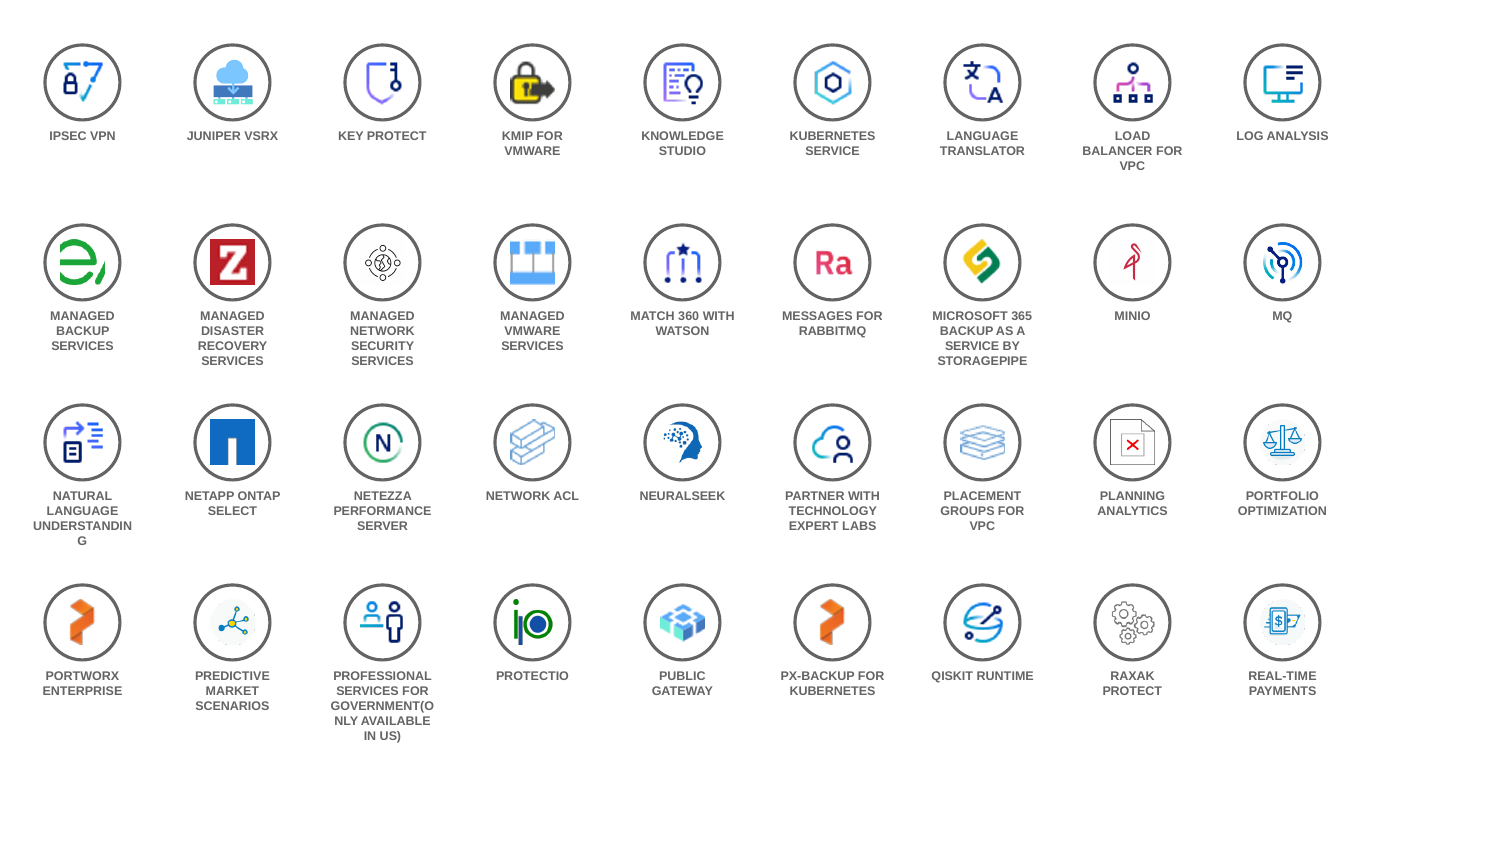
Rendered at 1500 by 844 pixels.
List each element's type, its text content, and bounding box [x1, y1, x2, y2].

picture [209, 599, 256, 646]
picture [209, 59, 256, 106]
text_box [344, 584, 420, 650]
picture [359, 239, 406, 286]
text_box [1244, 404, 1320, 480]
text_box [44, 44, 120, 110]
picture [59, 419, 106, 466]
text_box MQ [1229, 307, 1335, 323]
text_box KNOWLEDGE STUDIO [629, 127, 735, 158]
text_box [1109, 292, 1156, 300]
text_box [209, 292, 256, 300]
picture [659, 59, 706, 106]
picture [359, 419, 406, 466]
text_box MANAGED DISASTER RECOVERY SERVICES [179, 307, 285, 368]
text_box LOG ANALYSIS [1229, 127, 1335, 143]
text_box PUBLIC GATEWAY [629, 667, 735, 698]
text_box [194, 224, 270, 290]
text_box JUNIPER VSRX [179, 127, 285, 143]
text_box [359, 112, 406, 120]
text_box [1094, 584, 1170, 650]
picture [1109, 599, 1156, 646]
text_box [44, 404, 120, 480]
text_box [359, 292, 406, 300]
text_box RAXAK PROTECT [1079, 667, 1185, 698]
text_box [809, 292, 856, 300]
picture [959, 419, 1006, 466]
text_box [494, 584, 570, 650]
text_box NATURAL LANGUAGE UNDERSTANDING [29, 487, 135, 548]
text_box MANAGED VMWARE SERVICES [479, 307, 585, 353]
text_box REAL-TIME PAYMENTS [1229, 667, 1335, 698]
text_box PARTNER WITH TECHNOLOGY EXPERT LABS [779, 487, 885, 533]
text_box [209, 112, 256, 120]
text_box KMIP FOR VMWARE [479, 127, 585, 158]
picture [809, 599, 856, 646]
text_box [1094, 404, 1170, 480]
picture [509, 59, 556, 106]
text_box [644, 584, 720, 650]
text_box [44, 224, 120, 290]
picture [209, 239, 256, 286]
text_box PROFESSIONAL SERVICES FOR GOVERNMENT(ONLY AVAILABLE IN US) [329, 667, 435, 743]
text_box [794, 44, 870, 110]
text_box [509, 292, 556, 300]
picture [659, 419, 706, 466]
text_box [194, 44, 270, 110]
text_box KUBERNETES SERVICE [779, 127, 885, 158]
text_box IPSEC VPN [29, 127, 135, 143]
text_box [494, 44, 570, 110]
text_box KEY PROTECT [329, 127, 435, 143]
text_box [1259, 112, 1306, 120]
text_box [959, 292, 1006, 300]
picture [959, 599, 1006, 646]
text_box MICROSOFT 365 BACKUP AS A SERVICE BY STORAGEPIPE [929, 307, 1035, 368]
picture [509, 599, 556, 646]
text_box [944, 44, 1020, 110]
text_box PREDICTIVE MARKET SCENARIOS [179, 667, 285, 713]
text_box [659, 292, 706, 300]
text_box NEURALSEEK [629, 487, 735, 503]
text_box PLACEMENT GROUPS FOR VPC [929, 487, 1035, 533]
picture [509, 419, 556, 466]
text_box [644, 44, 720, 110]
text_box MATCH 360 WITH WATSON [629, 307, 735, 338]
picture [359, 599, 406, 646]
picture [509, 239, 556, 286]
picture [809, 59, 856, 106]
text_box PLANNING ANALYTICS [1079, 487, 1185, 518]
text_box MESSAGES FOR RABBITMQ [779, 307, 885, 338]
text_box [194, 584, 270, 650]
text_box LANGUAGE TRANSLATOR [929, 127, 1035, 158]
text_box [944, 224, 1020, 290]
picture [59, 239, 106, 286]
text_box [59, 112, 106, 120]
text_box PROTECTIO [479, 667, 585, 683]
text_box [1109, 652, 1156, 660]
text_box [794, 224, 870, 290]
picture [209, 419, 256, 466]
text_box [1259, 652, 1306, 660]
text_box [494, 404, 570, 480]
text_box PORTFOLIO OPTIMIZATION [1229, 487, 1335, 518]
text_box [659, 112, 706, 120]
picture [659, 239, 706, 286]
picture [1109, 239, 1156, 286]
text_box [194, 404, 270, 480]
text_box [359, 652, 406, 660]
text_box [44, 584, 120, 650]
picture [959, 239, 1006, 286]
text_box MANAGED NETWORK SECURITY SERVICES [329, 307, 435, 368]
text_box LOAD BALANCER FOR VPC [1079, 127, 1185, 173]
text_box [809, 112, 856, 120]
picture [59, 599, 106, 646]
text_box [509, 652, 556, 660]
text_box [494, 224, 570, 290]
picture [1259, 599, 1306, 646]
picture [1259, 59, 1306, 106]
text_box [644, 404, 720, 480]
text_box NETEZZA PERFORMANCE SERVER [329, 487, 435, 533]
text_box [1094, 224, 1170, 290]
text_box PX-BACKUP FOR KUBERNETES [779, 667, 885, 698]
text_box [1259, 292, 1306, 300]
text_box [944, 584, 1020, 650]
picture [809, 419, 856, 466]
text_box MINIO [1079, 307, 1185, 323]
text_box [344, 224, 420, 290]
text_box [644, 224, 720, 290]
picture [659, 599, 706, 646]
text_box [59, 292, 106, 300]
text_box [1244, 584, 1320, 650]
text_box [959, 112, 1006, 120]
text_box [659, 652, 706, 660]
text_box [809, 652, 856, 660]
picture [1259, 419, 1306, 466]
picture [1259, 239, 1306, 286]
text_box [794, 584, 870, 650]
text_box [509, 112, 556, 120]
text_box NETWORK ACL [479, 487, 585, 503]
text_box [1244, 224, 1320, 290]
text_box MANAGED BACKUP SERVICES [29, 307, 135, 353]
picture [809, 239, 856, 286]
text_box QISKIT RUNTIME [929, 667, 1035, 683]
text_box [1109, 112, 1156, 120]
text_box [344, 44, 420, 110]
picture [59, 59, 106, 106]
text_box [209, 652, 256, 660]
text_box [59, 652, 106, 660]
text_box PORTWORX ENTERPRISE [29, 667, 135, 698]
picture [959, 59, 1006, 106]
text_box [1244, 44, 1320, 110]
text_box [959, 652, 1006, 660]
text_box [344, 404, 420, 480]
text_box [794, 404, 870, 480]
text_box [944, 404, 1020, 480]
picture [359, 59, 406, 106]
picture [1109, 59, 1156, 106]
picture [1109, 419, 1156, 466]
text_box NETAPP ONTAP SELECT [179, 487, 285, 518]
text_box [1094, 44, 1170, 110]
